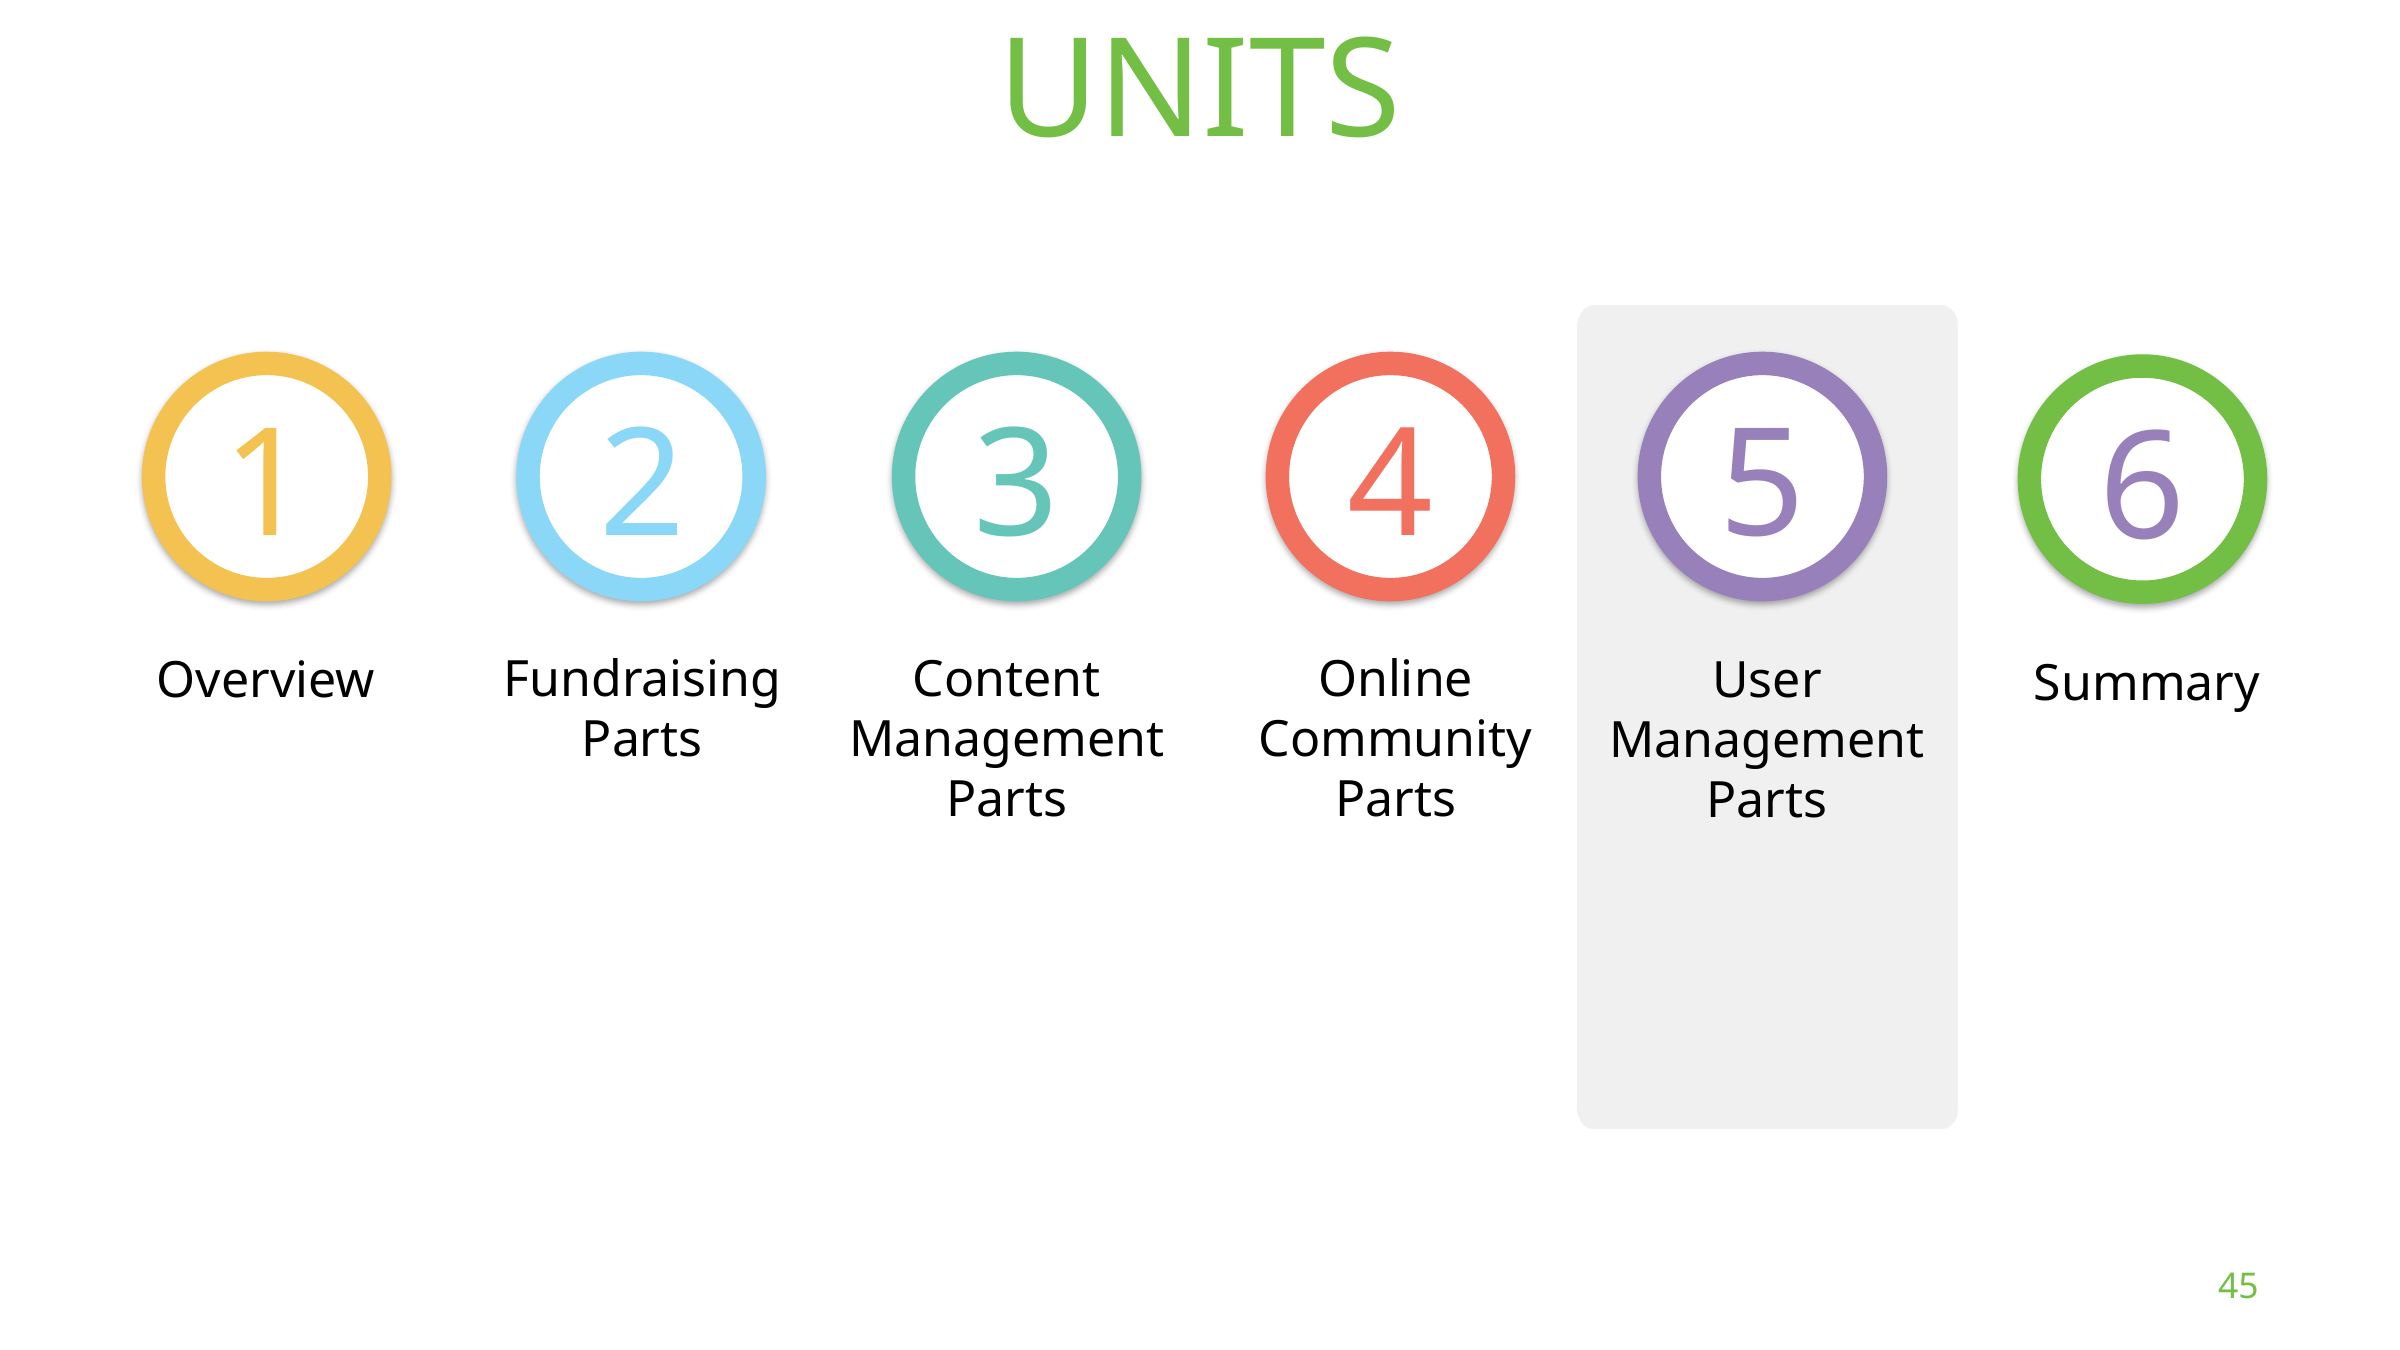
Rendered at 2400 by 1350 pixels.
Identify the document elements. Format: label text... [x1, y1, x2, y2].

list Content Management Parts [833, 638, 1181, 1055]
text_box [1649, 363, 1876, 590]
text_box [2029, 365, 2256, 593]
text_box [527, 363, 755, 590]
list Online Community Parts [1232, 638, 1559, 1055]
picture [1577, 305, 1958, 1129]
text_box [1277, 363, 1504, 590]
list Fundraising Parts [482, 638, 802, 1055]
slide_number 45 [1719, 1251, 2280, 1324]
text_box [903, 363, 1130, 590]
title UNITS [75, 0, 2325, 164]
text_box Summary [1968, 642, 2326, 1060]
list Overview [106, 640, 426, 1057]
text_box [153, 363, 380, 590]
